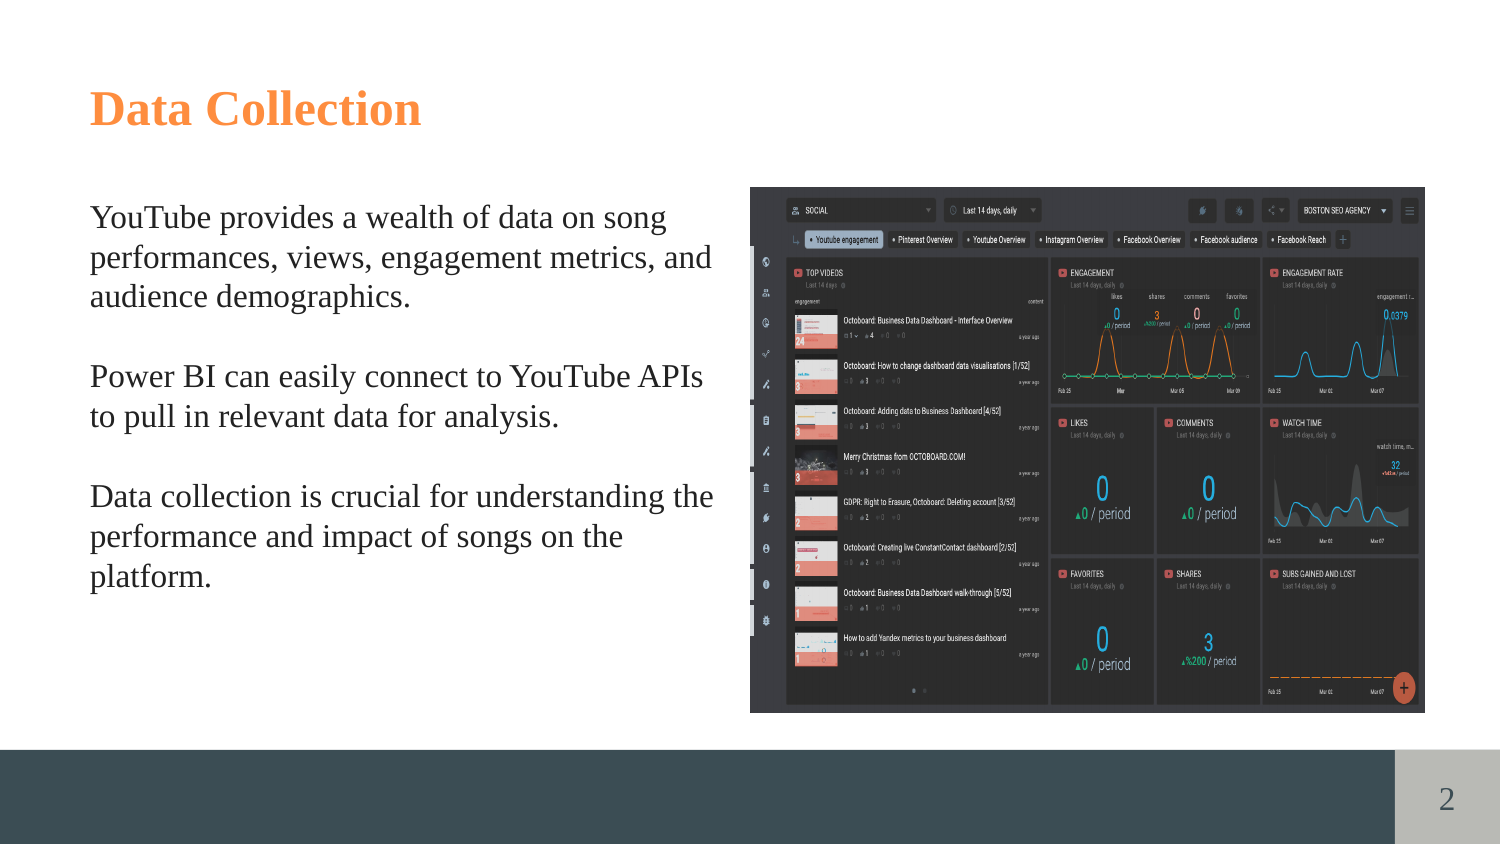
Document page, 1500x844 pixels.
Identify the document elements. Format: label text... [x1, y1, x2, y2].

text_box [0, 749, 1394, 844]
text_box Data Collection [74, 37, 1425, 173]
text_box YouTube provides a wealth of data on song performances, views, engagement metrics, and audience demographics. Power BI can easily connect to YouTube APIs to pull in relevant data for analysis. Data collection is crucial for understanding the performance and impact of songs on the platform. [74, 187, 749, 713]
picture [749, 187, 1425, 713]
text_box 2 [1394, 749, 1500, 844]
